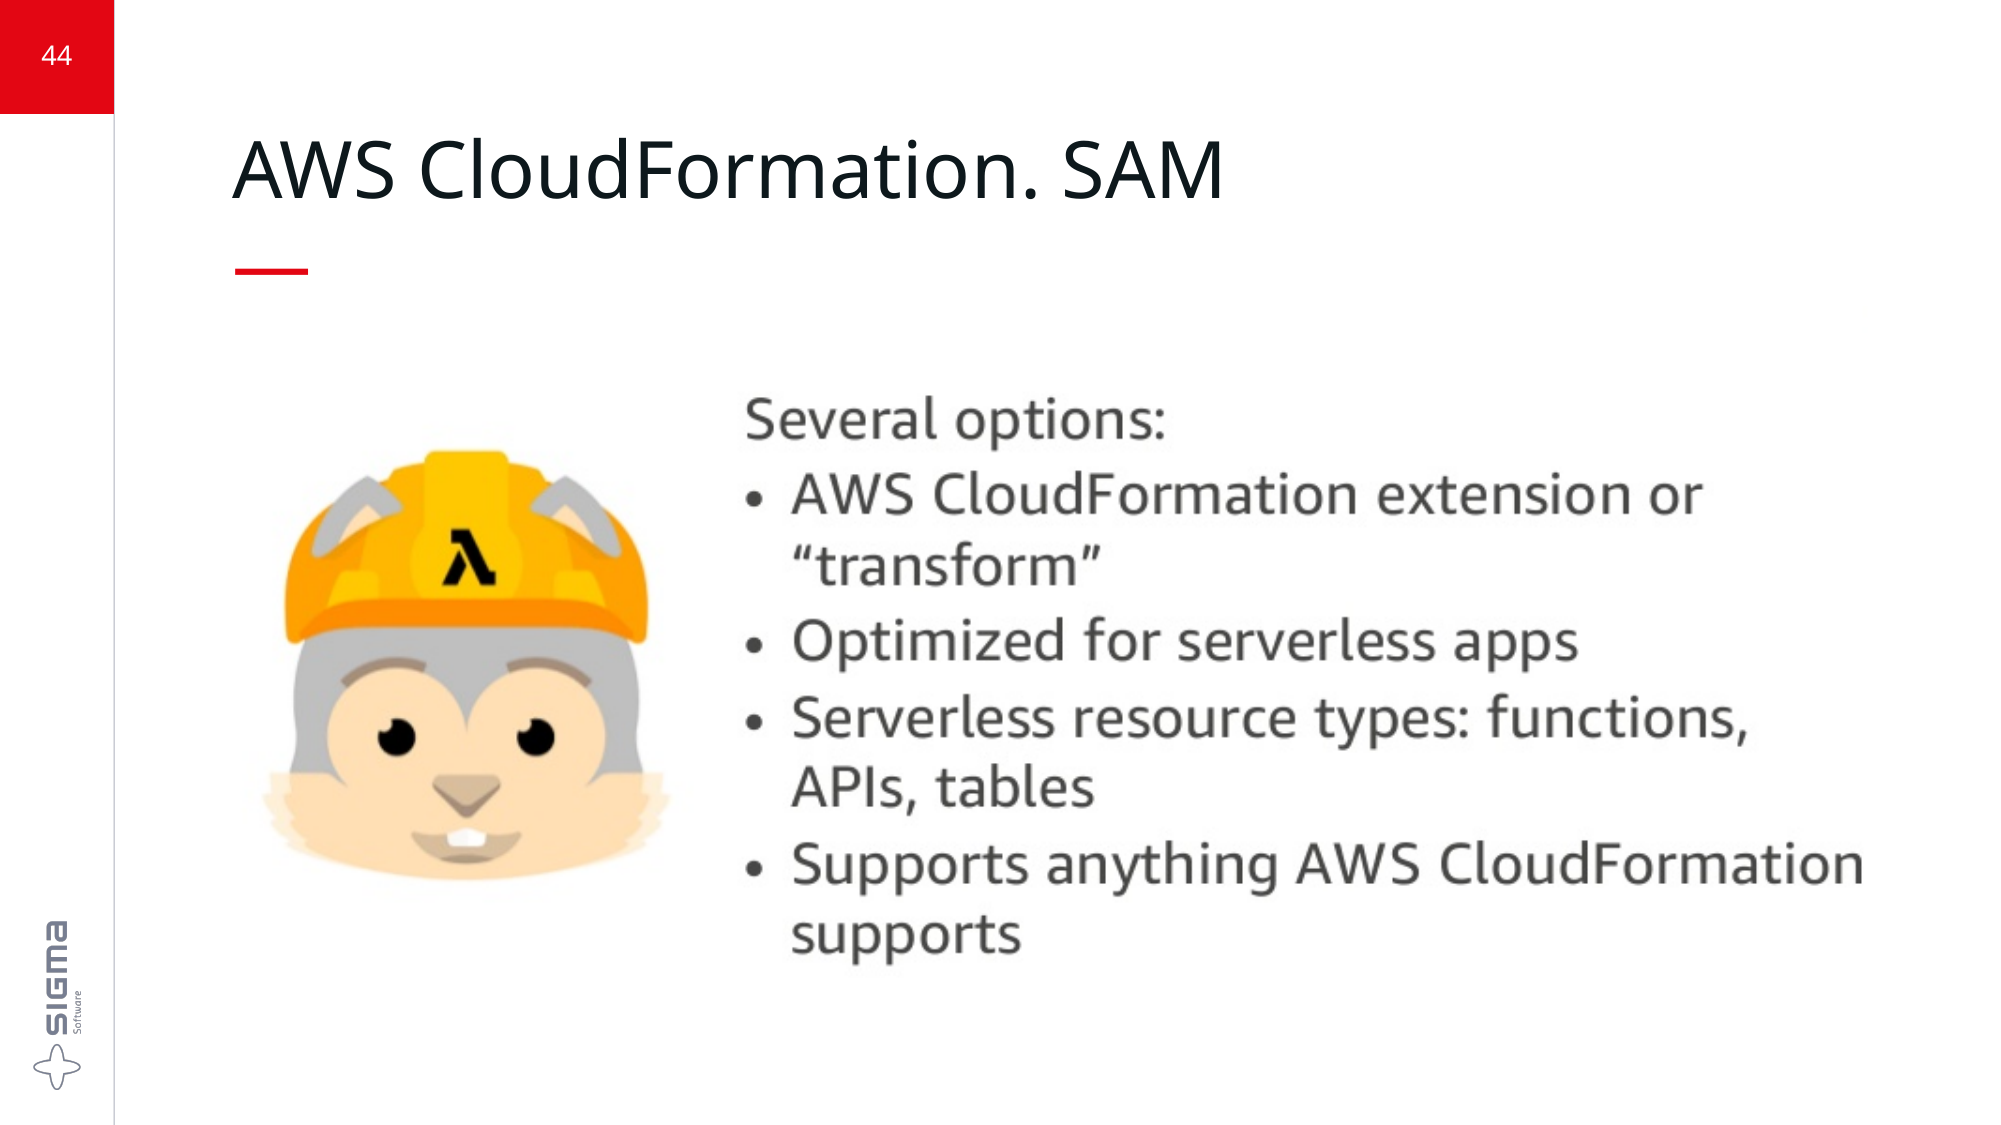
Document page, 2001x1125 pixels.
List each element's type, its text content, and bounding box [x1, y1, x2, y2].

title AWS CloudFormation. SAM — [232, 119, 1886, 312]
picture [232, 306, 1875, 1036]
picture [34, 922, 81, 1090]
slide_number 44 [0, 0, 114, 114]
